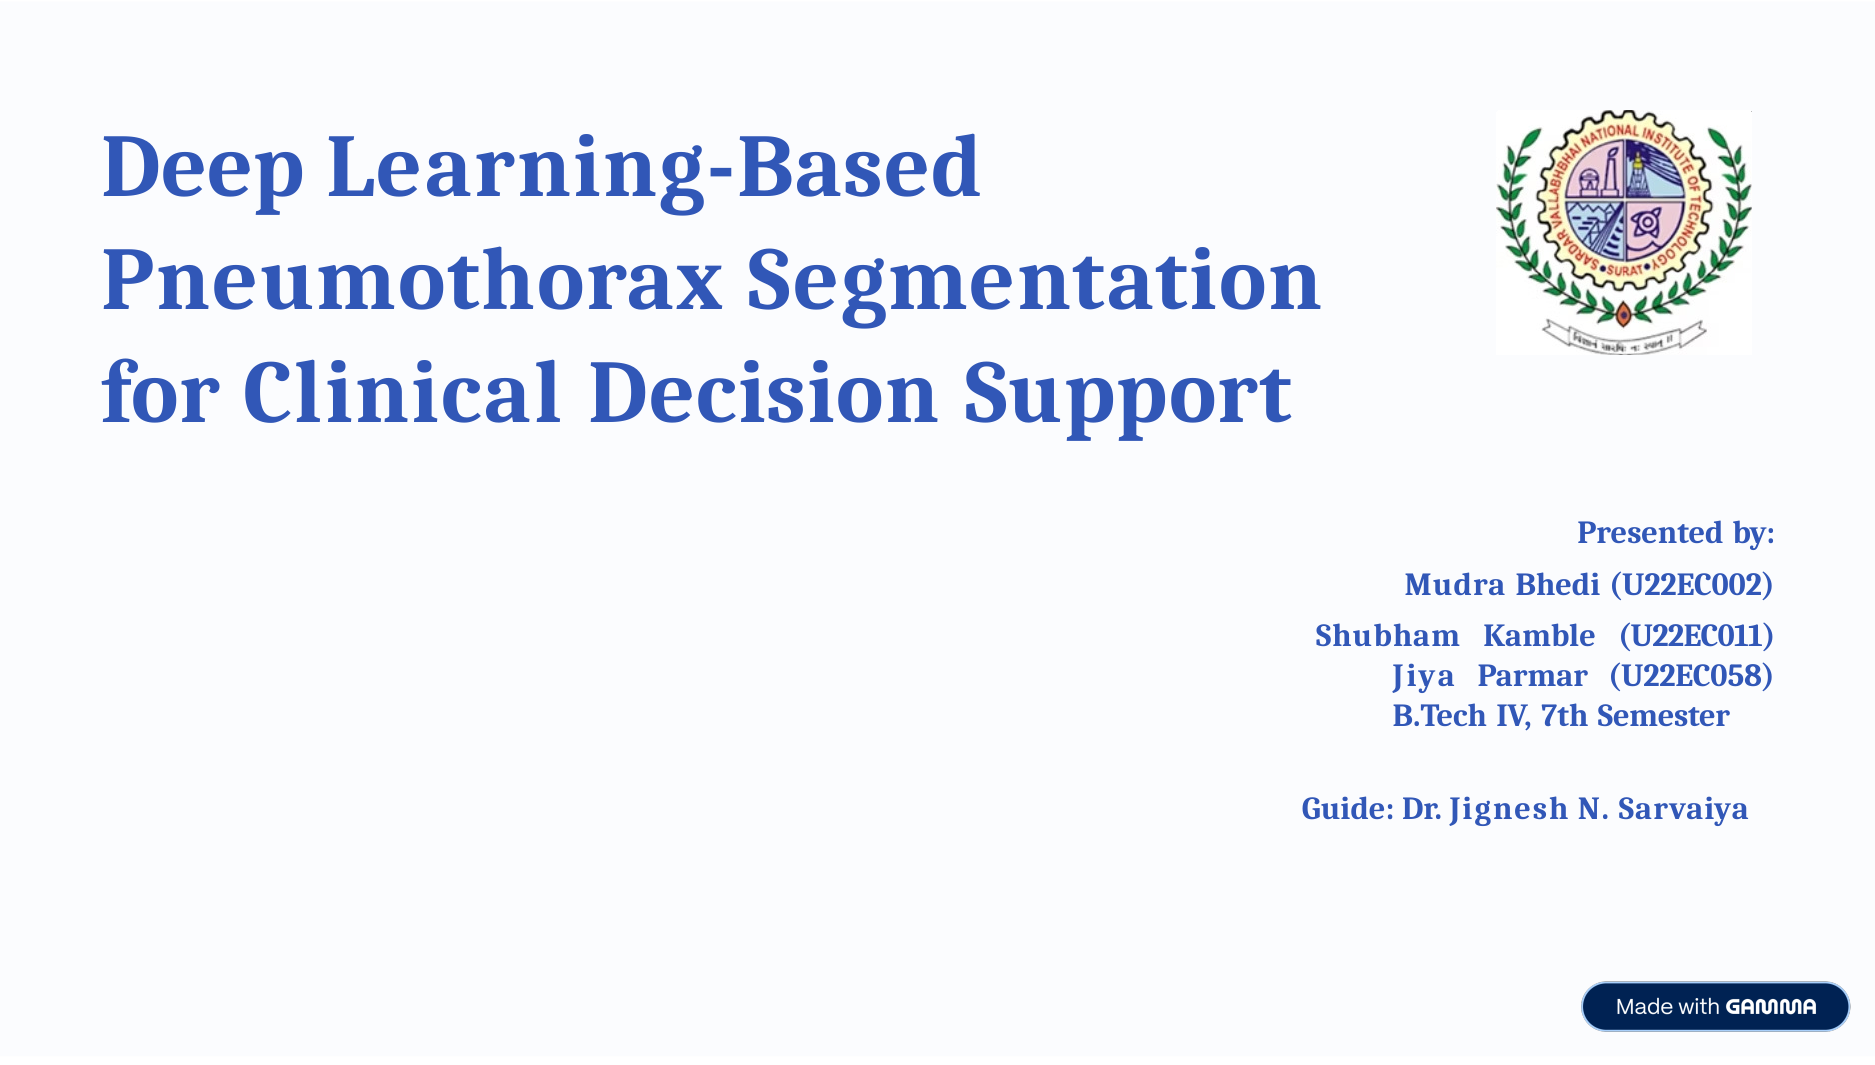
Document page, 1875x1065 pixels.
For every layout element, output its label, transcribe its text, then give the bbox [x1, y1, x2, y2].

text_box Presented by: Mudra Bhedi (U22EC002) Shubham Kamble (U22EC011) Jiya Parmar (U22EC058) B.Tech IV, 7th Semester Guide: Dr. Jignesh N. Sarvaiya [1301, 496, 1776, 827]
picture [1571, 971, 1860, 1041]
picture [1496, 109, 1752, 355]
title Deep Learning-Based Pneumothorax Segmentation for Clinical Decision Support [99, 98, 1363, 441]
